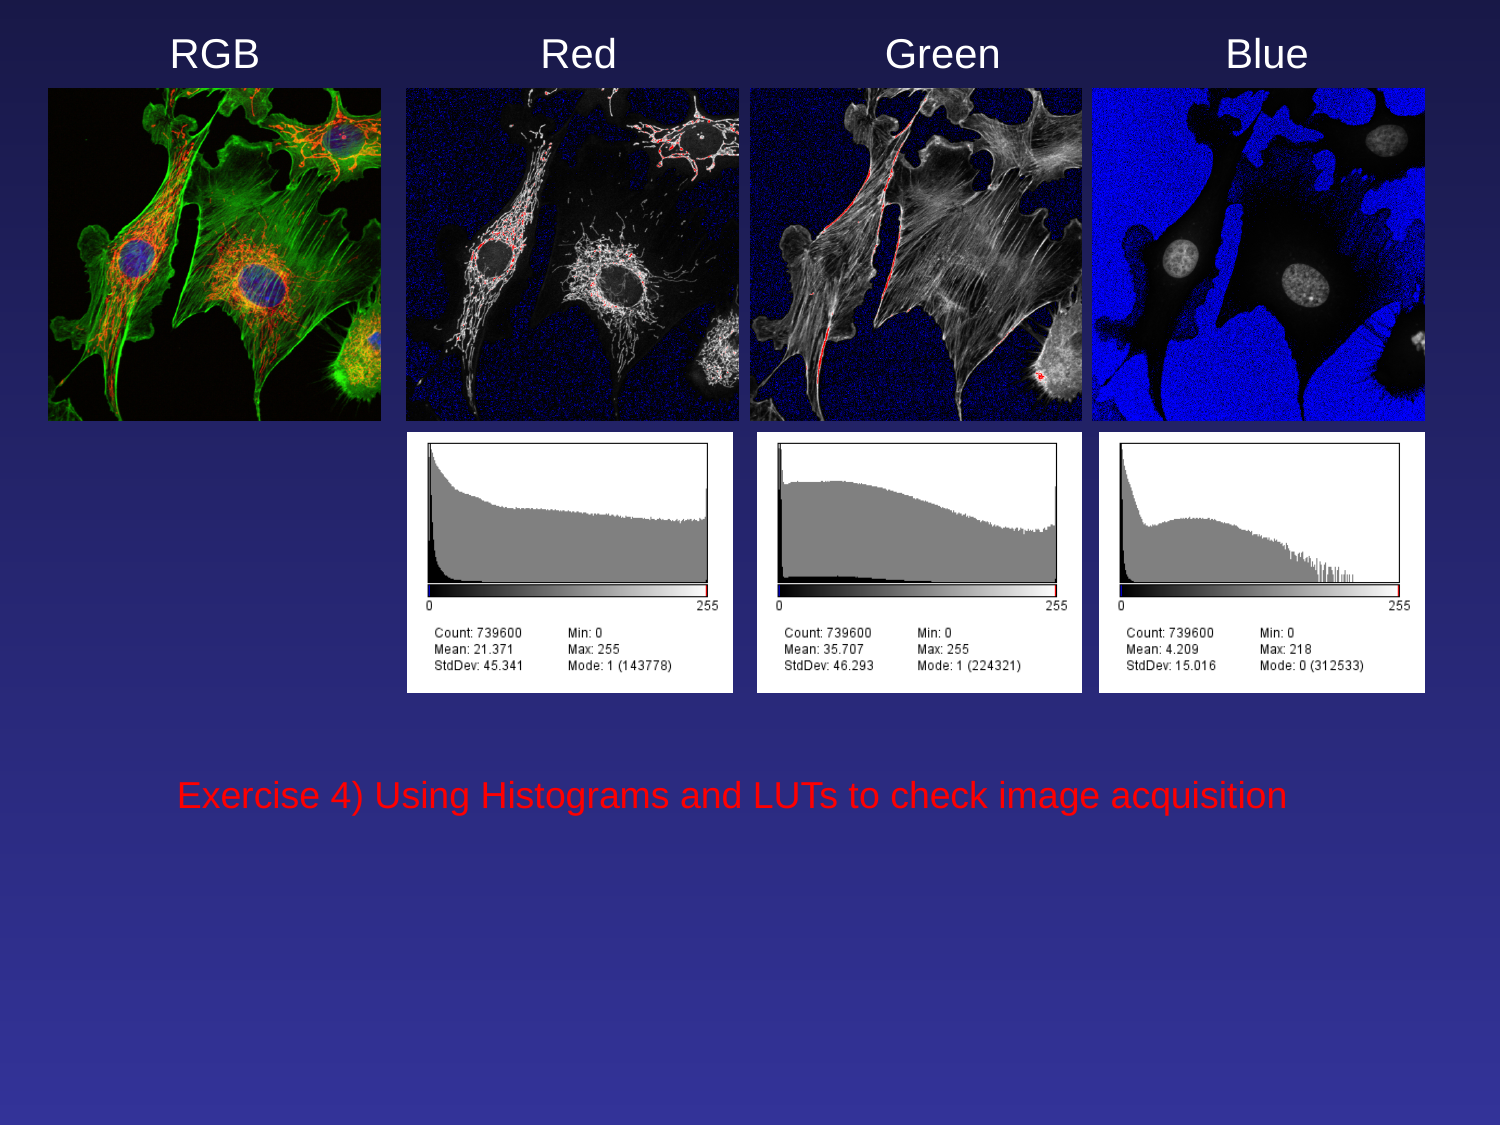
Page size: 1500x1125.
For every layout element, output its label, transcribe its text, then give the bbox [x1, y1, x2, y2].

picture [48, 88, 382, 421]
text_box Red [525, 19, 633, 84]
text_box Blue [1210, 19, 1324, 84]
picture [749, 88, 1083, 421]
picture [1099, 432, 1425, 693]
picture [1092, 88, 1425, 421]
picture [756, 432, 1083, 693]
text_box Green [870, 19, 1017, 84]
picture [407, 432, 733, 693]
text_box Exercise 4) Using Histograms and LUTs to check image acquisition [162, 763, 1303, 823]
text_box RGB [154, 19, 275, 84]
picture [405, 88, 739, 421]
